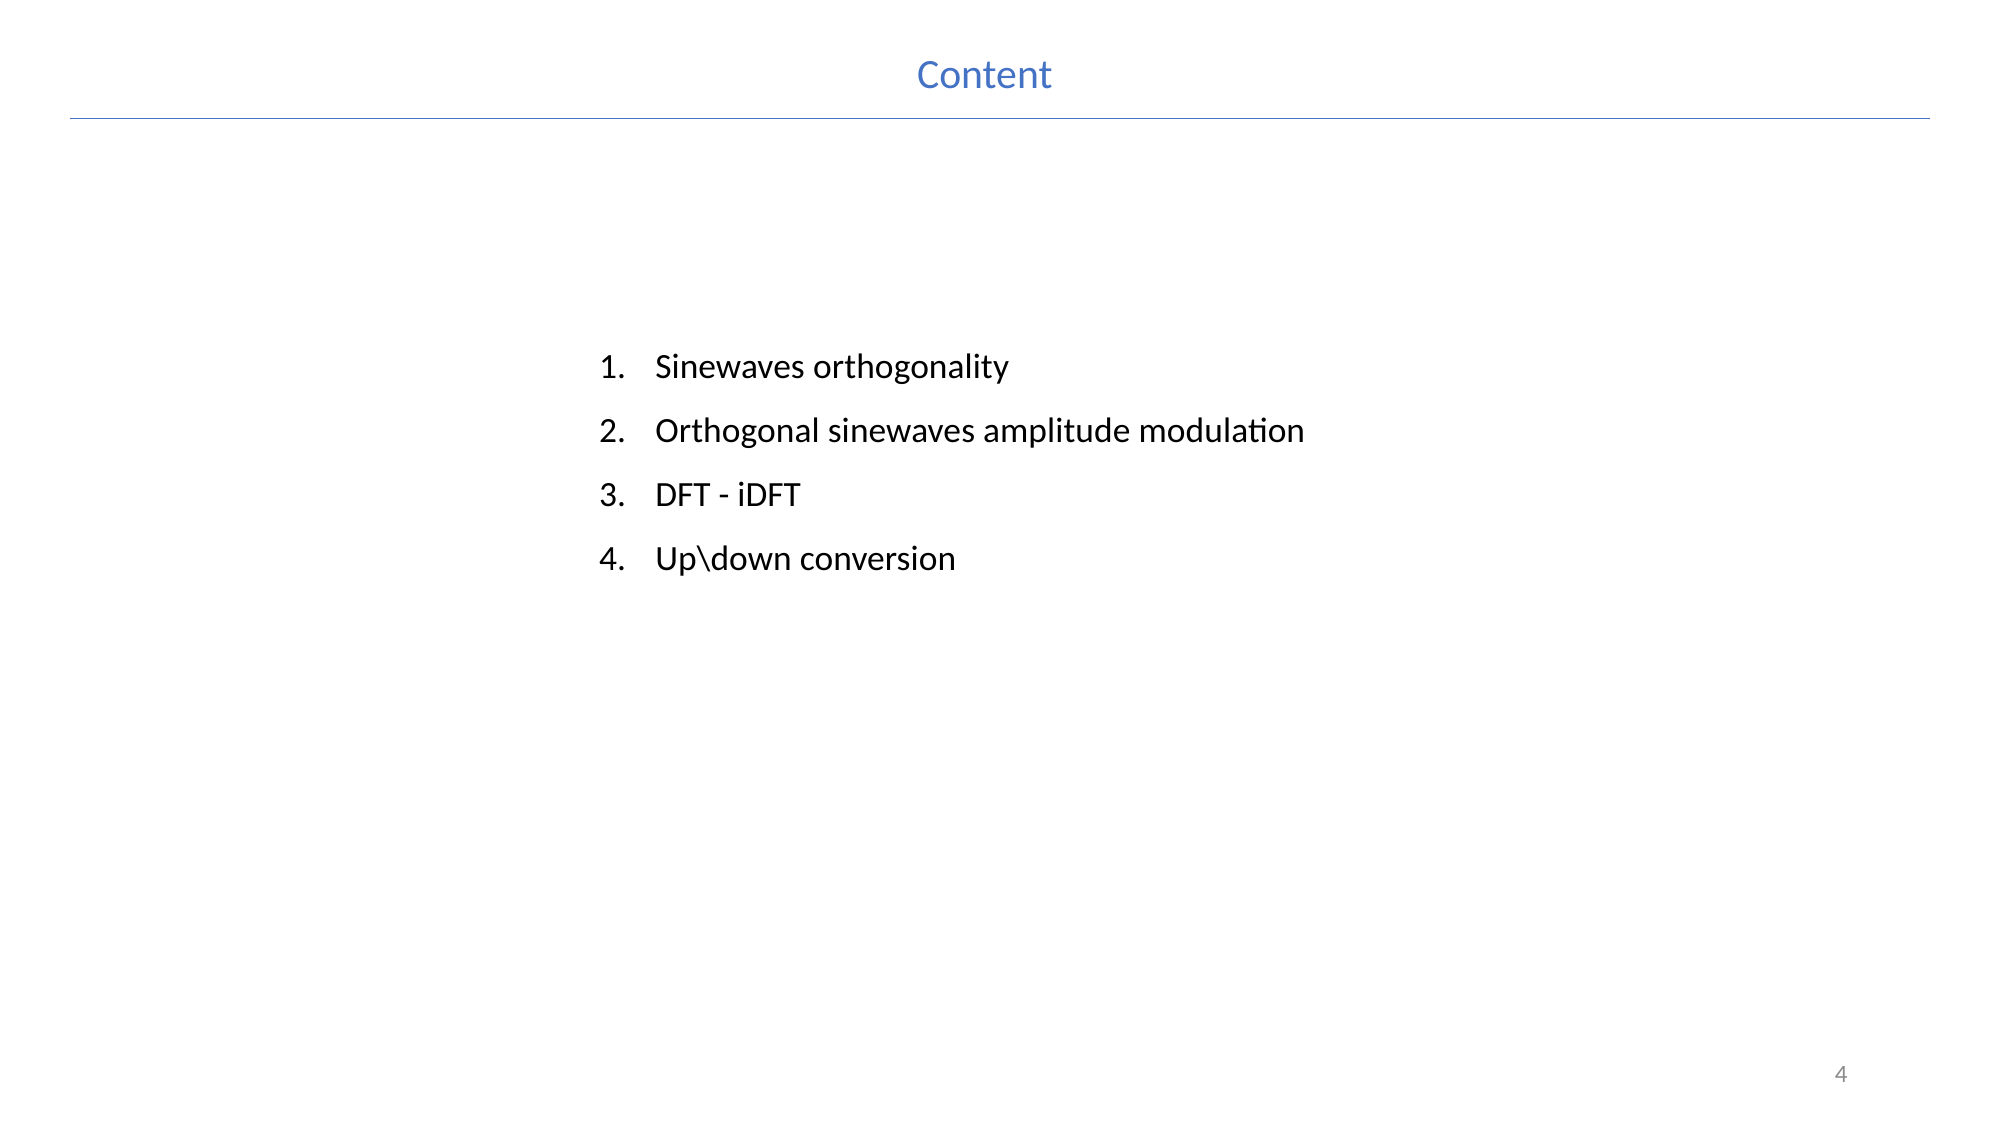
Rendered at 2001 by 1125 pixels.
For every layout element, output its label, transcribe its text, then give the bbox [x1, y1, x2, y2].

text_box Sinewaves orthogonality Orthogonal sinewaves amplitude modulation DFT - iDFT Up\down conversion [584, 314, 1335, 585]
slide_number 4 [1412, 1042, 1863, 1103]
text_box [55, 35, 1930, 119]
